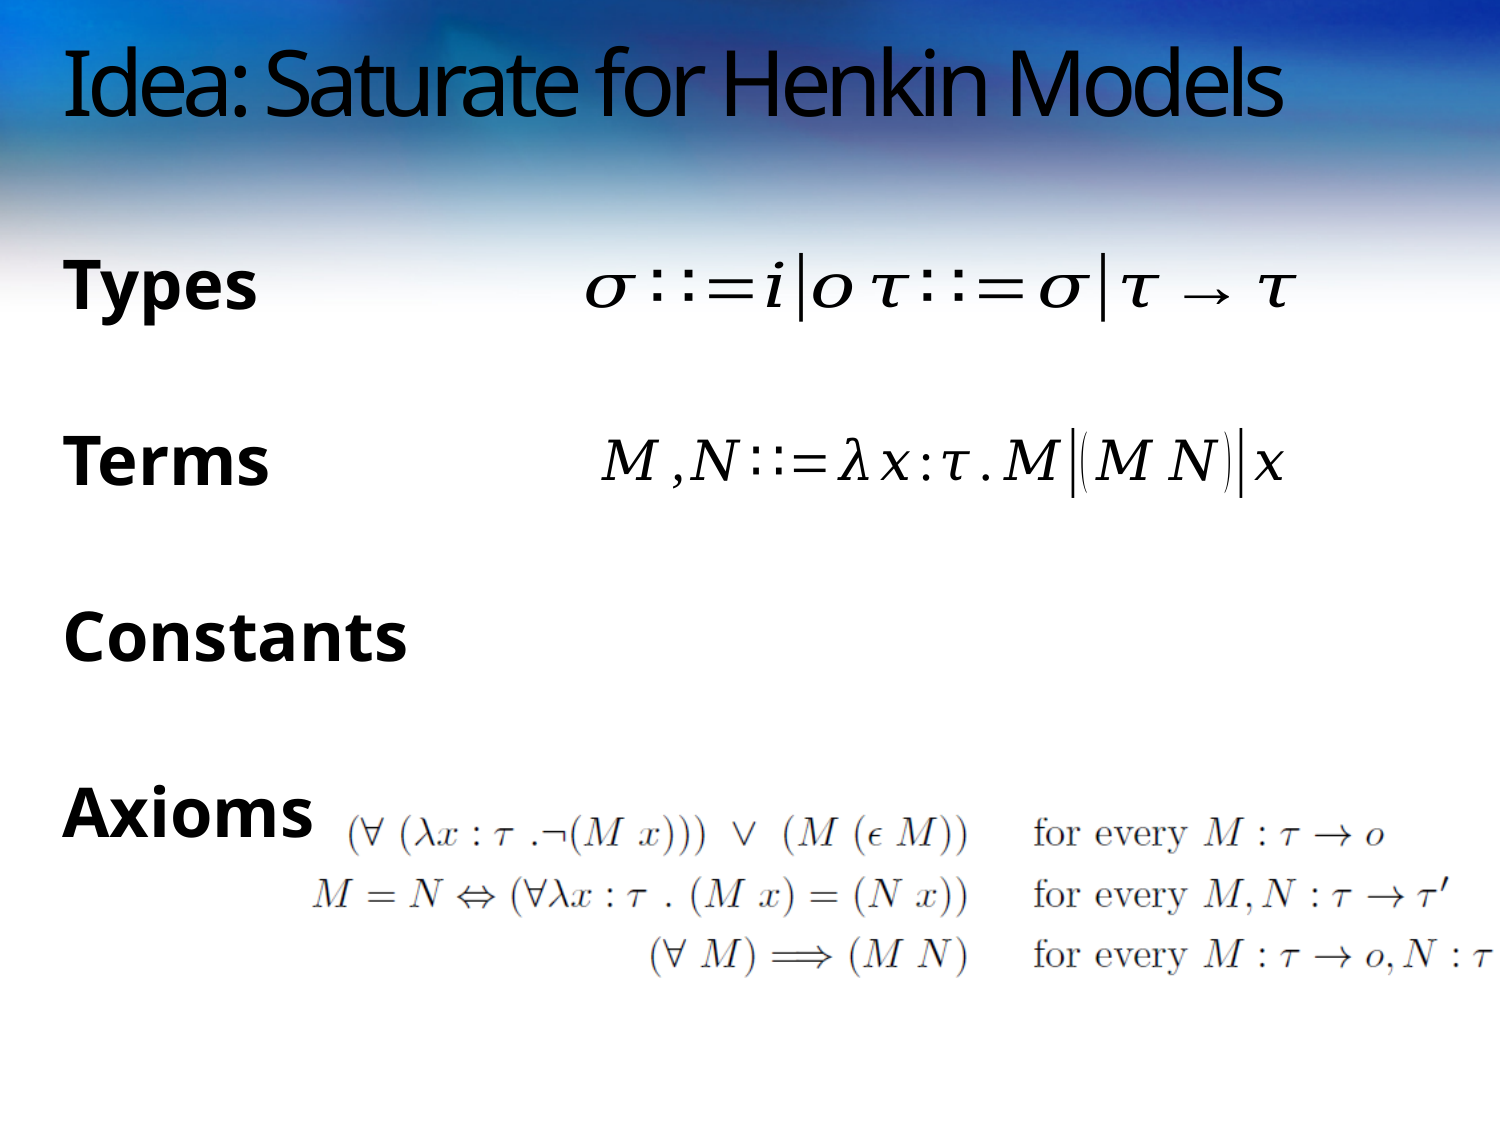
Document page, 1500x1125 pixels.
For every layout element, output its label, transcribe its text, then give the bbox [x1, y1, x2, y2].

list Types Terms Constants Axioms [62, 250, 1438, 875]
picture [0, 0, 1500, 1125]
title Idea: Saturate for Henkin Models [62, 37, 1438, 138]
